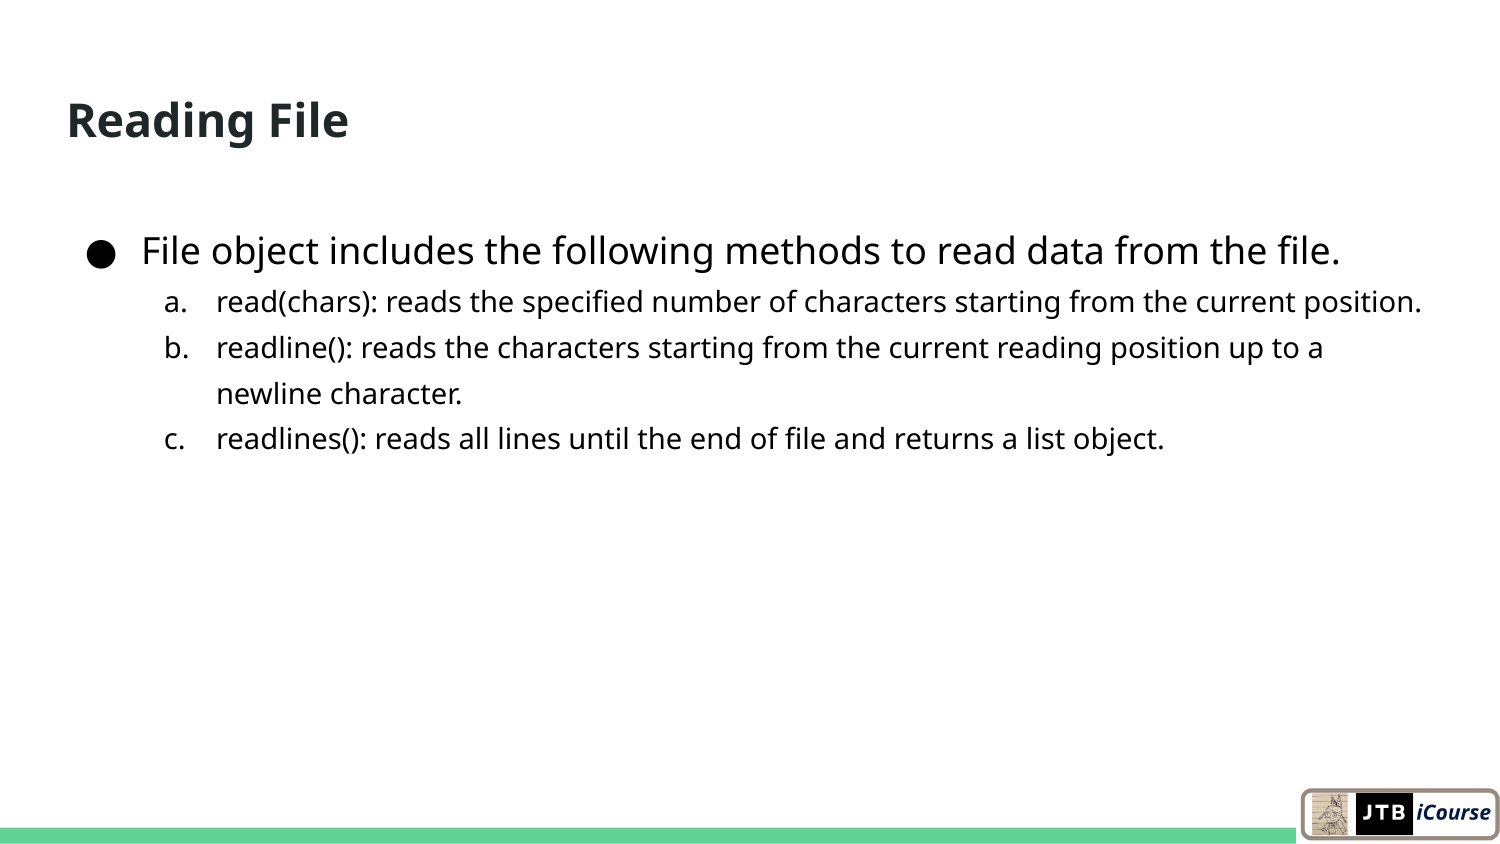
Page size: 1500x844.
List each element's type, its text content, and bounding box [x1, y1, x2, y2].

list File object includes the following methods to read data from the file. read(chars): reads the specified number of characters starting from the current position. readline(): reads the characters starting from the current reading position up to a newline character. readlines(): reads all lines until the end of file and returns a list object. [51, 202, 1449, 746]
title Reading File [51, 72, 1449, 167]
picture [1296, 782, 1500, 844]
